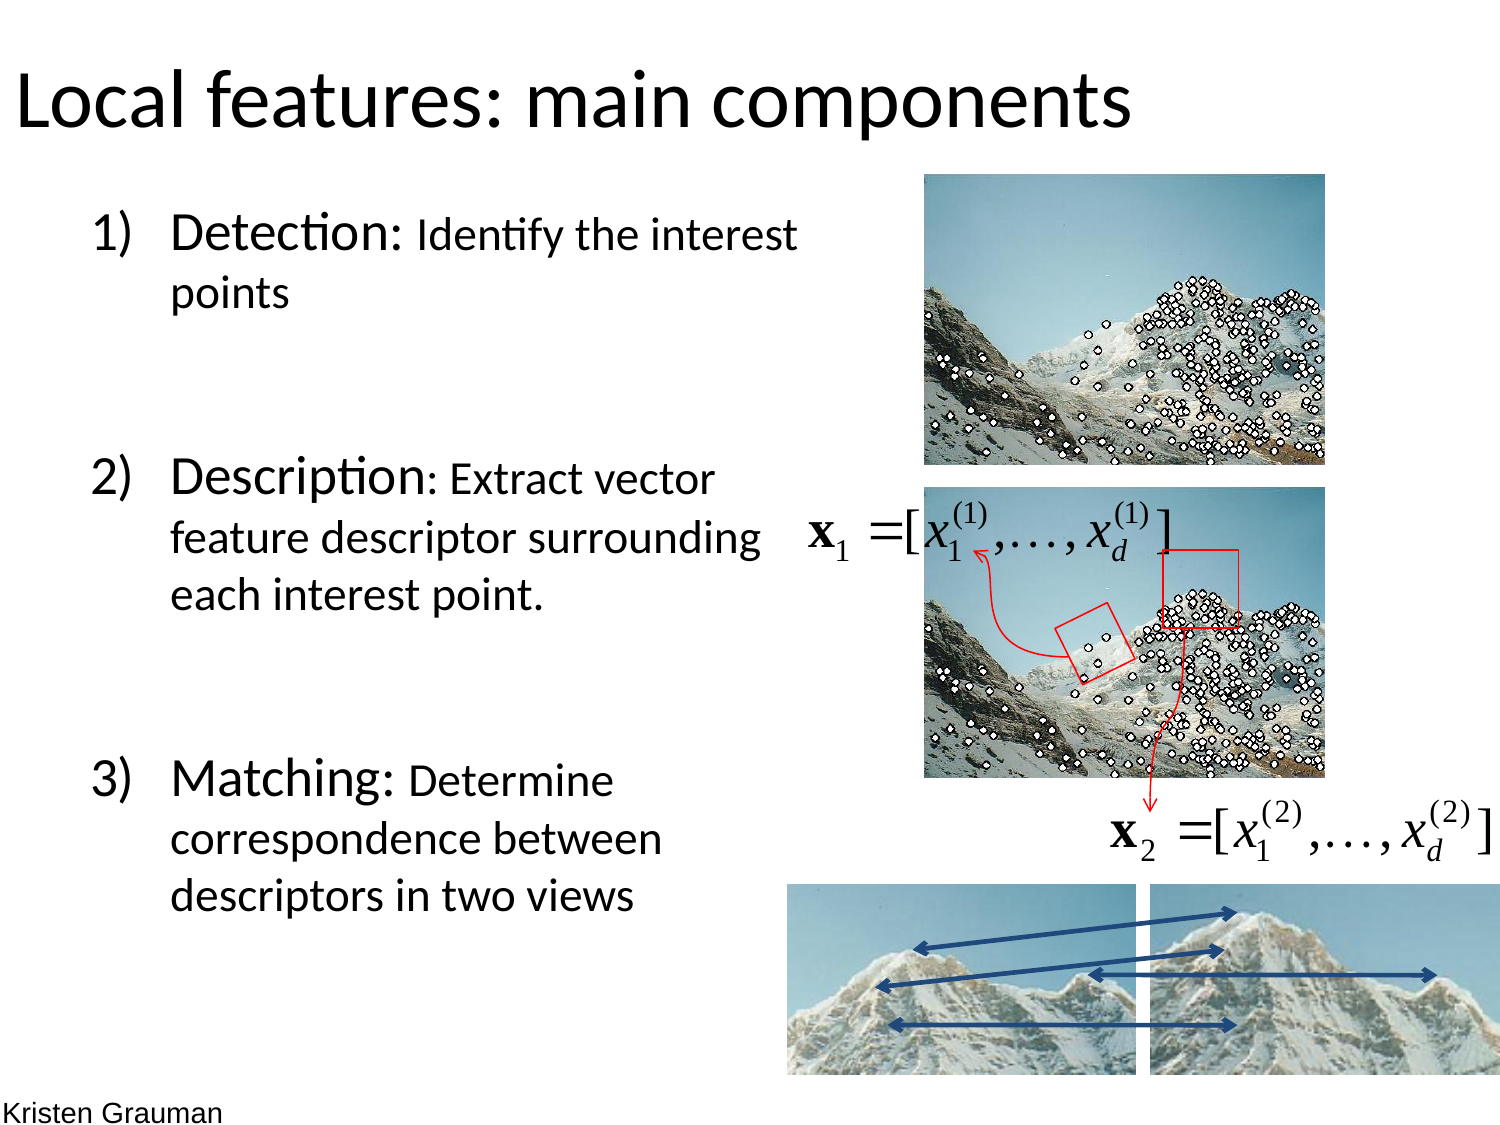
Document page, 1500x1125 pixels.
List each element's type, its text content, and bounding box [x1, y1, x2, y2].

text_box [1101, 549, 1500, 876]
picture [924, 174, 1326, 465]
list Detection: Identify the interest points Description: Extract vector feature descriptor surrounding each interest point. Matching: Determine correspondence between descriptors in two views [74, 187, 851, 931]
picture [924, 487, 1326, 549]
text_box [787, 884, 1500, 1076]
text_box Kristen Grauman [0, 1086, 350, 1125]
title Local features: main components [0, 0, 1500, 188]
picture [924, 676, 1101, 778]
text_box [799, 489, 1179, 676]
